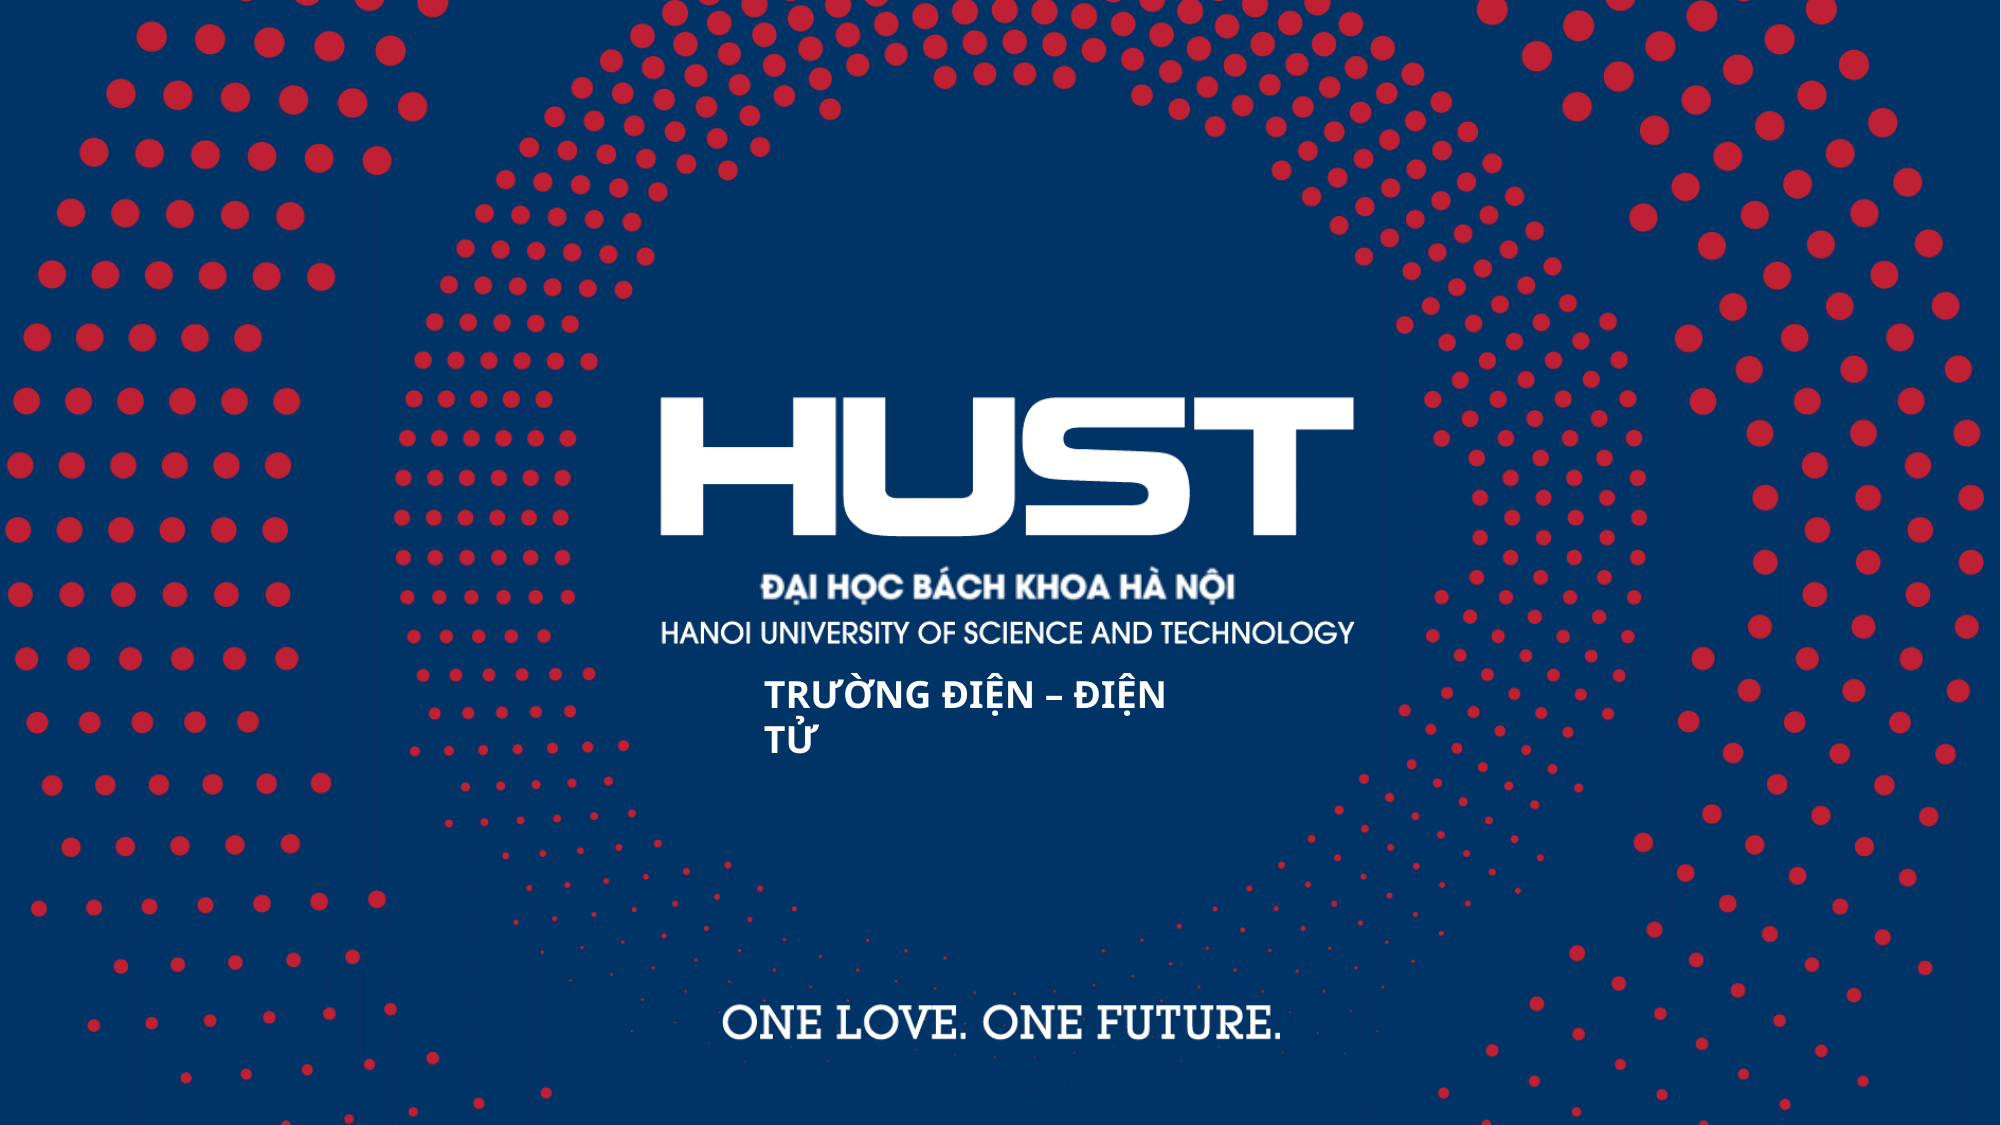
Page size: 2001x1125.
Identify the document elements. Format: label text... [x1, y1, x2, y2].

text_box [650, 561, 1359, 616]
picture [0, 0, 2001, 1125]
text_box TRƯỜNG ĐIỆN – ĐIỆN TỬ [749, 663, 1242, 769]
